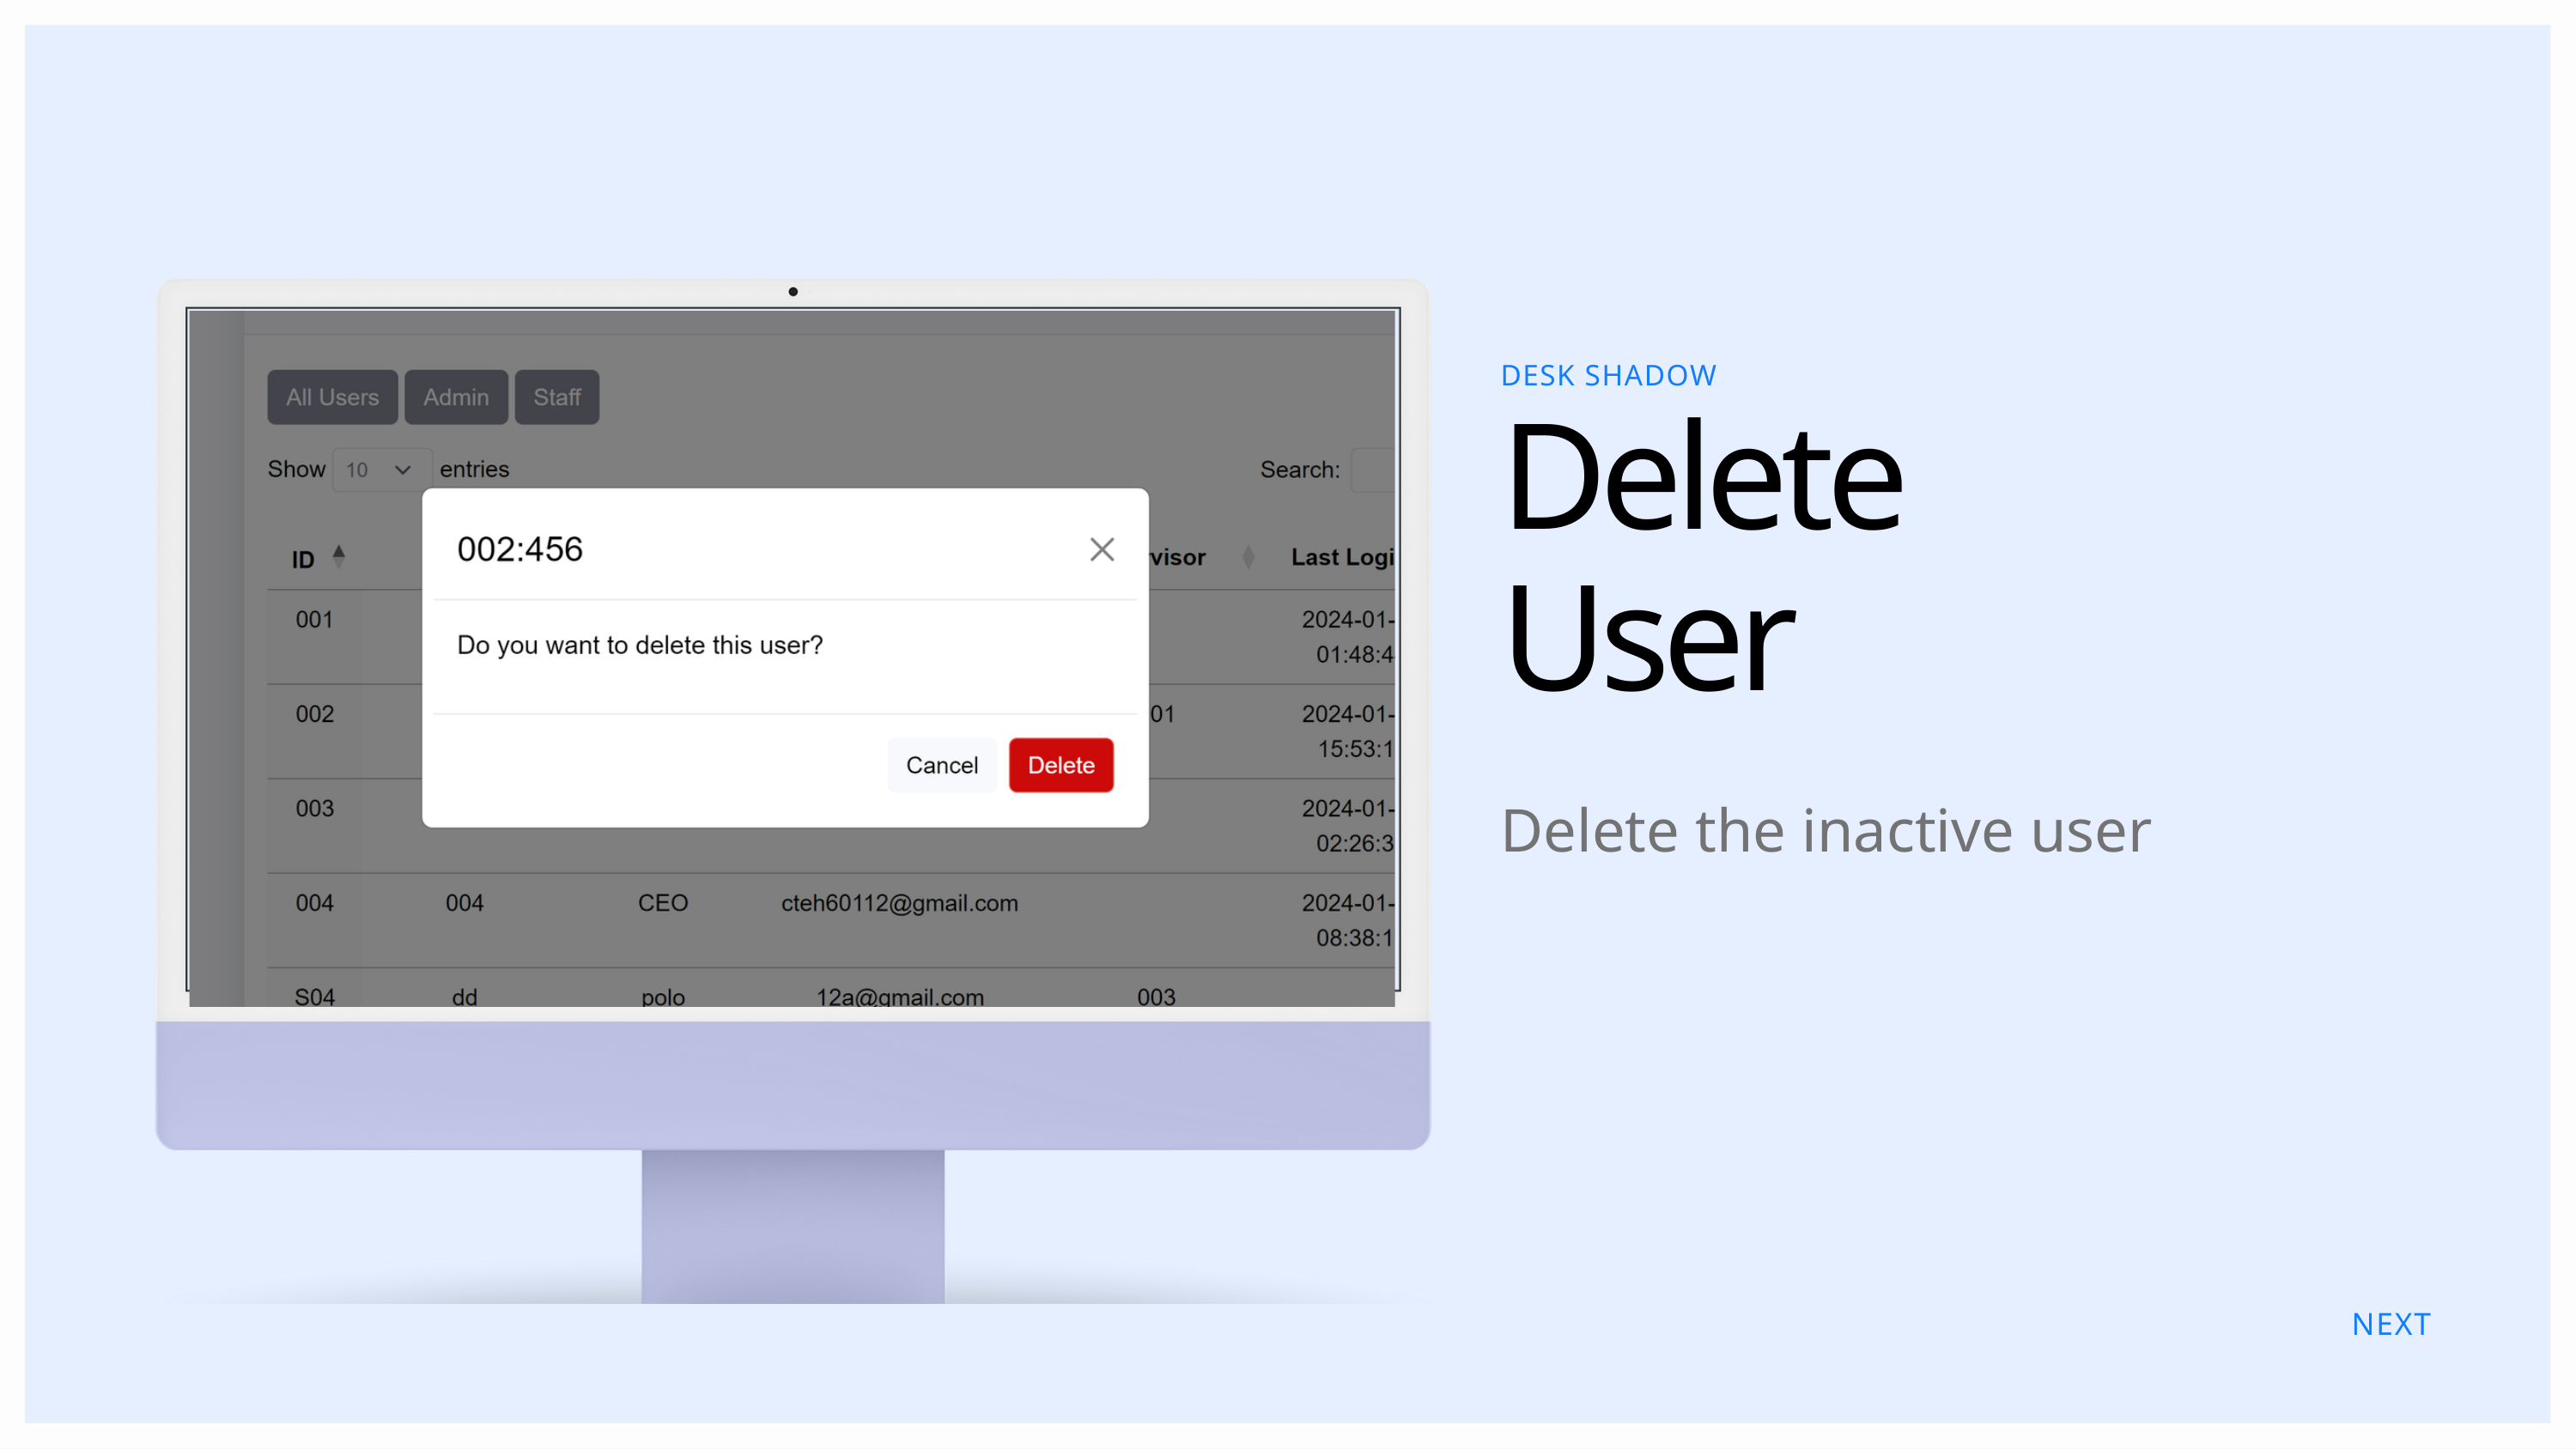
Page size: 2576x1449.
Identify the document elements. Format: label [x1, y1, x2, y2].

text_box [1500, 355, 2432, 726]
text_box [189, 310, 1395, 1007]
text_box [0, 0, 2576, 1449]
